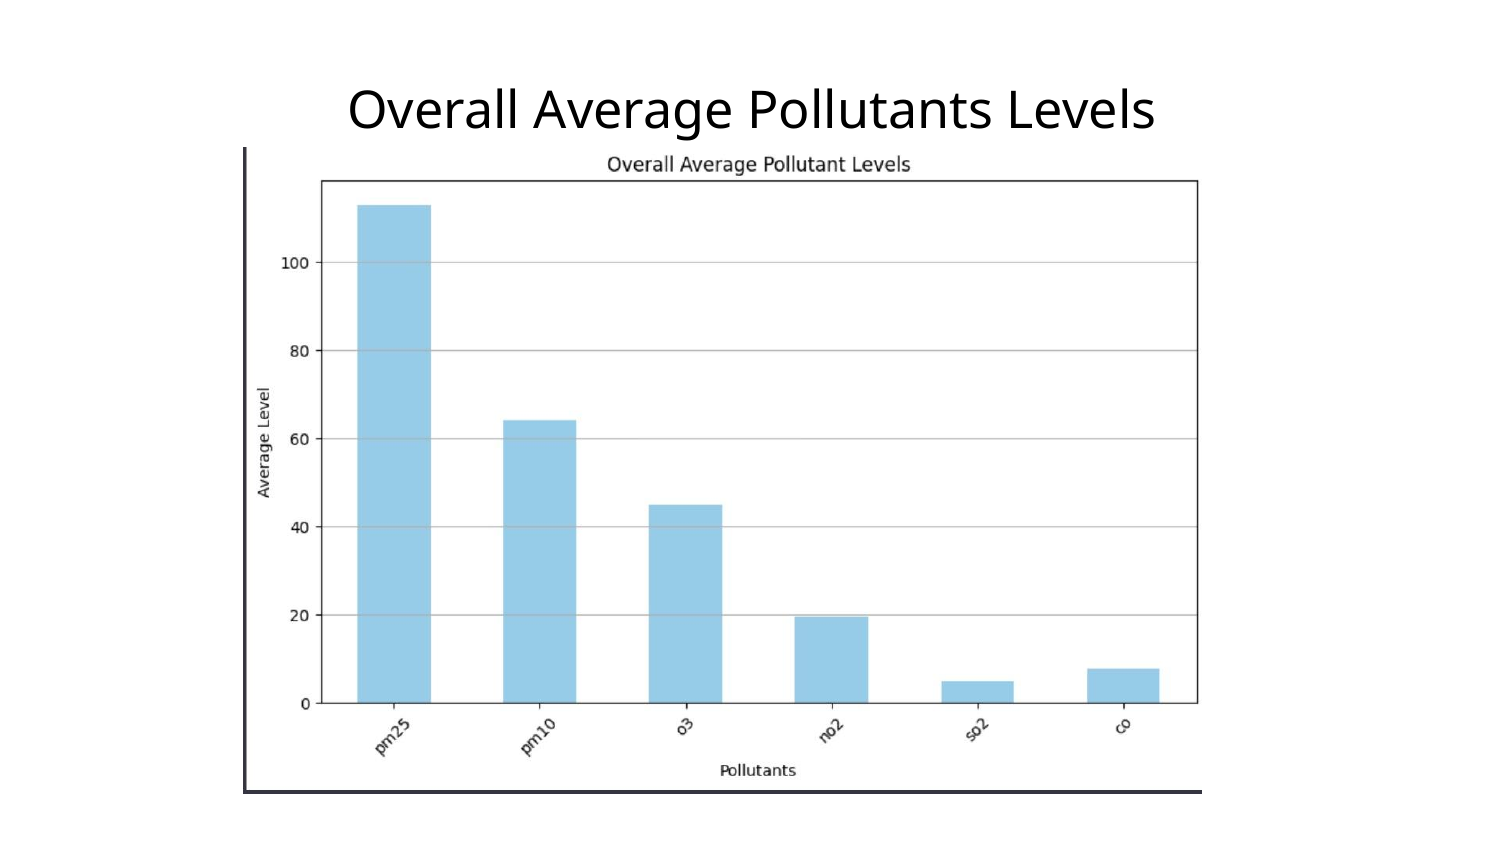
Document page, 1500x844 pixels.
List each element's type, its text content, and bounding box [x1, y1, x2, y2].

title Overall Average Pollutants Levels [79, 68, 1426, 148]
picture [243, 146, 1203, 794]
